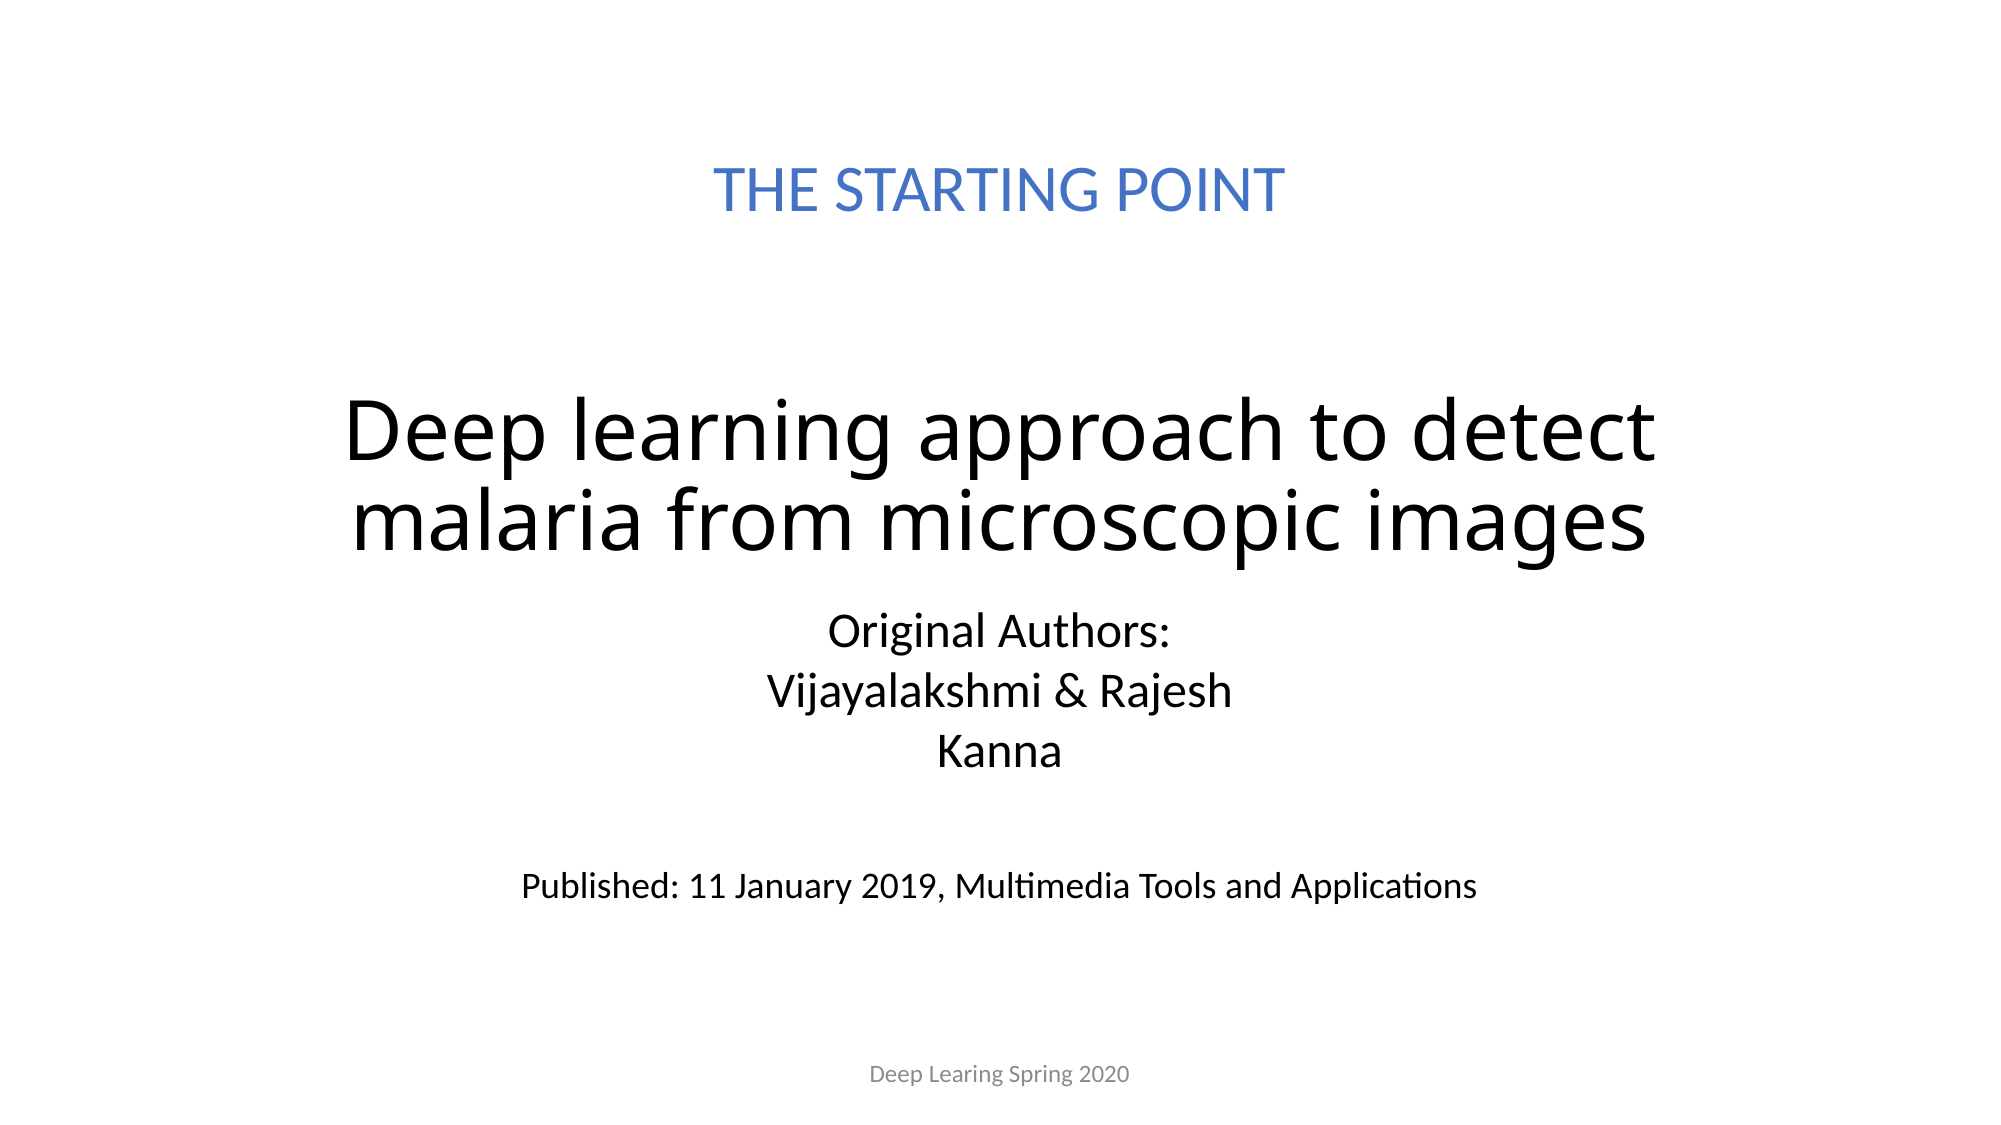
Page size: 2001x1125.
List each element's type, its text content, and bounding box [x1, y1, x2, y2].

text_box Published: 11 January 2019, Multimedia Tools and Applications [467, 853, 1532, 914]
text_box THE STARTING POINT [607, 136, 1393, 232]
title Deep learning approach to detect malaria from microscopic images [249, 184, 1750, 576]
text_box Original Authors: Vijayalakshmi & Rajesh Kanna [709, 589, 1291, 785]
footer Deep Learing Spring 2020 [662, 1042, 1338, 1103]
